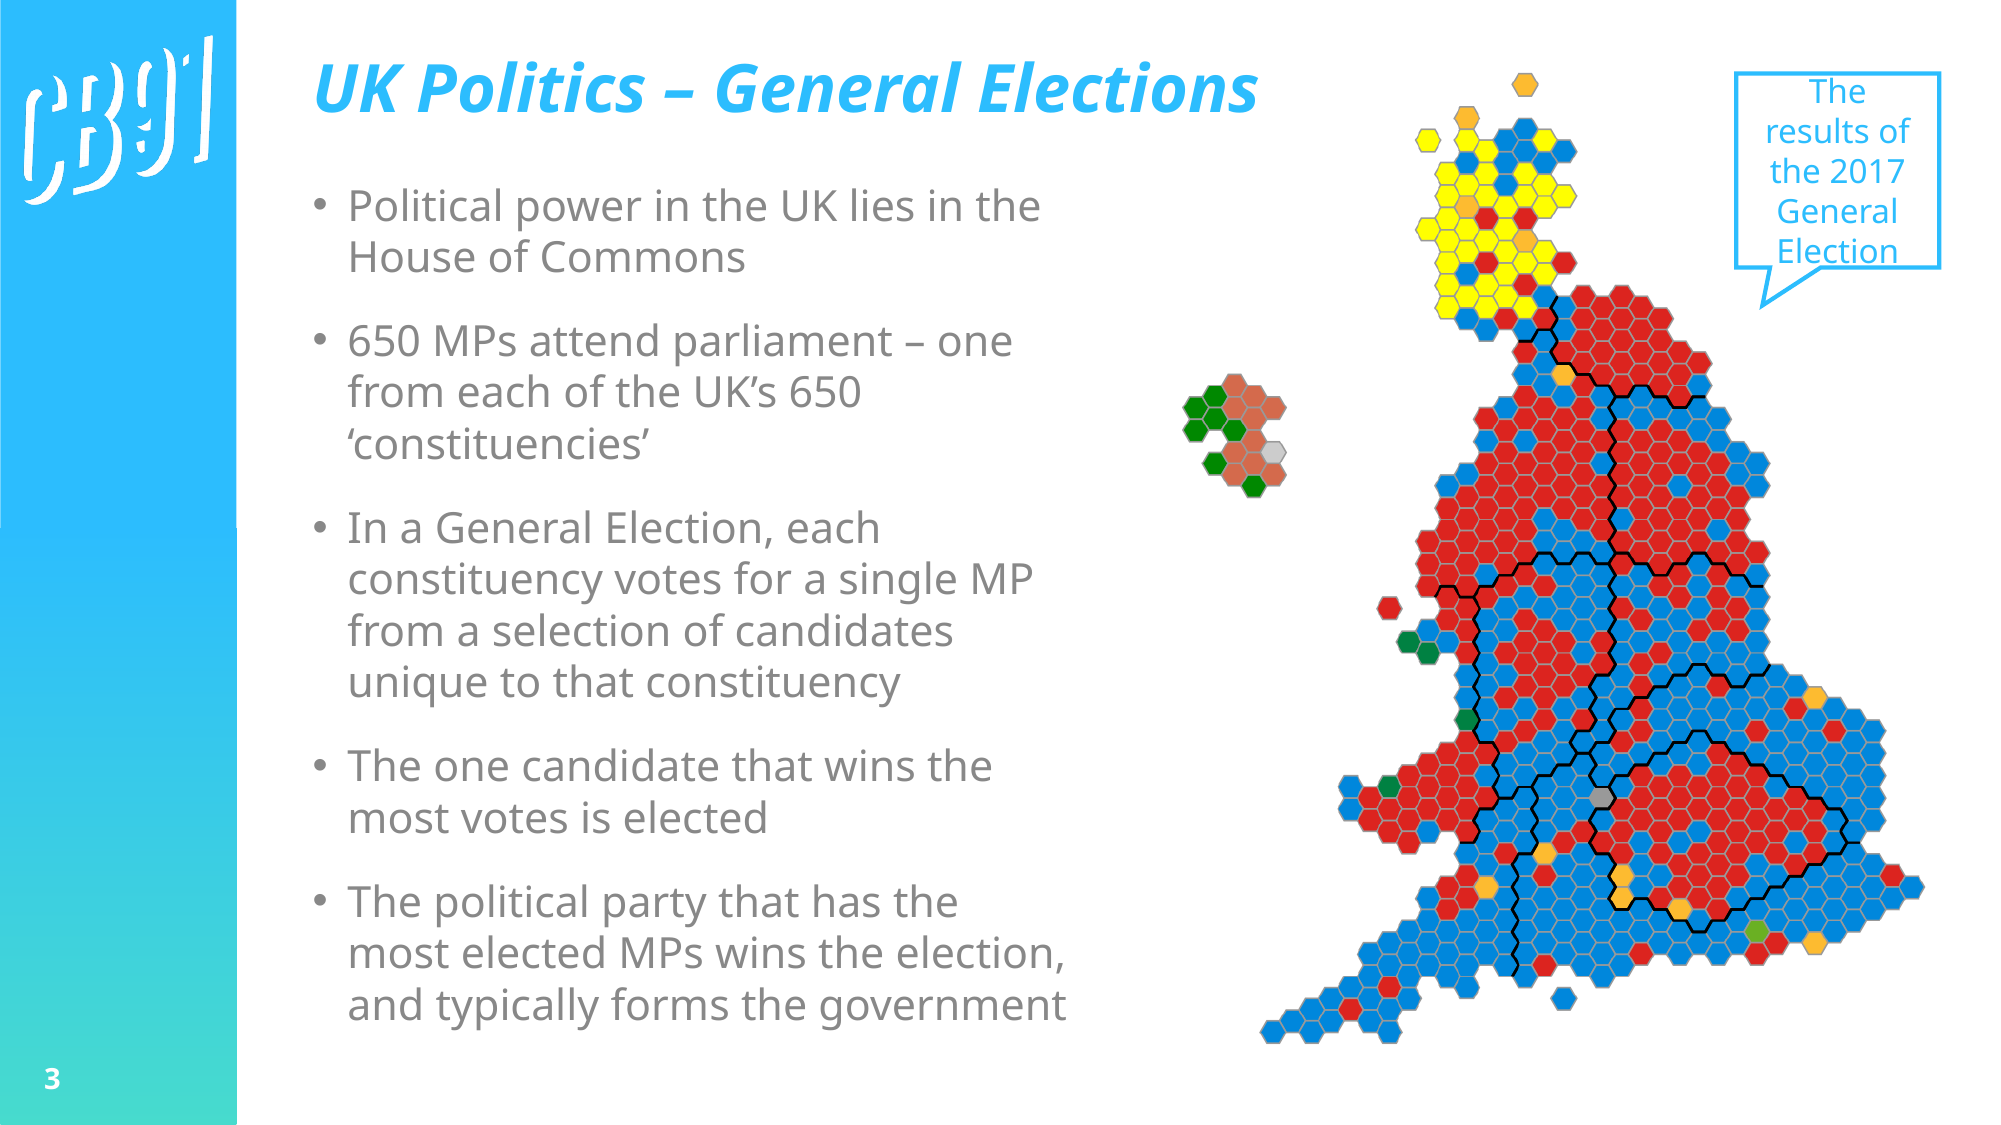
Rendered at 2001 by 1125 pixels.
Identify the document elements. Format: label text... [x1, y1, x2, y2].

list Political power in the UK lies in the House of Commons 650 MPs attend parliament – one from each of the UK’s 650 ‘constituencies’ In a General Election, each constituency votes for a single MP from a selection of candidates unique to that constituency The one candidate that wins the most votes is elected The political party that has the most elected MPs wins the election, and typically forms the government [297, 170, 1085, 1093]
picture [9, 10, 228, 229]
title UK Politics – General Elections [297, 47, 1940, 136]
slide_number 2 [10, 1052, 95, 1113]
picture [1178, 62, 1940, 1053]
